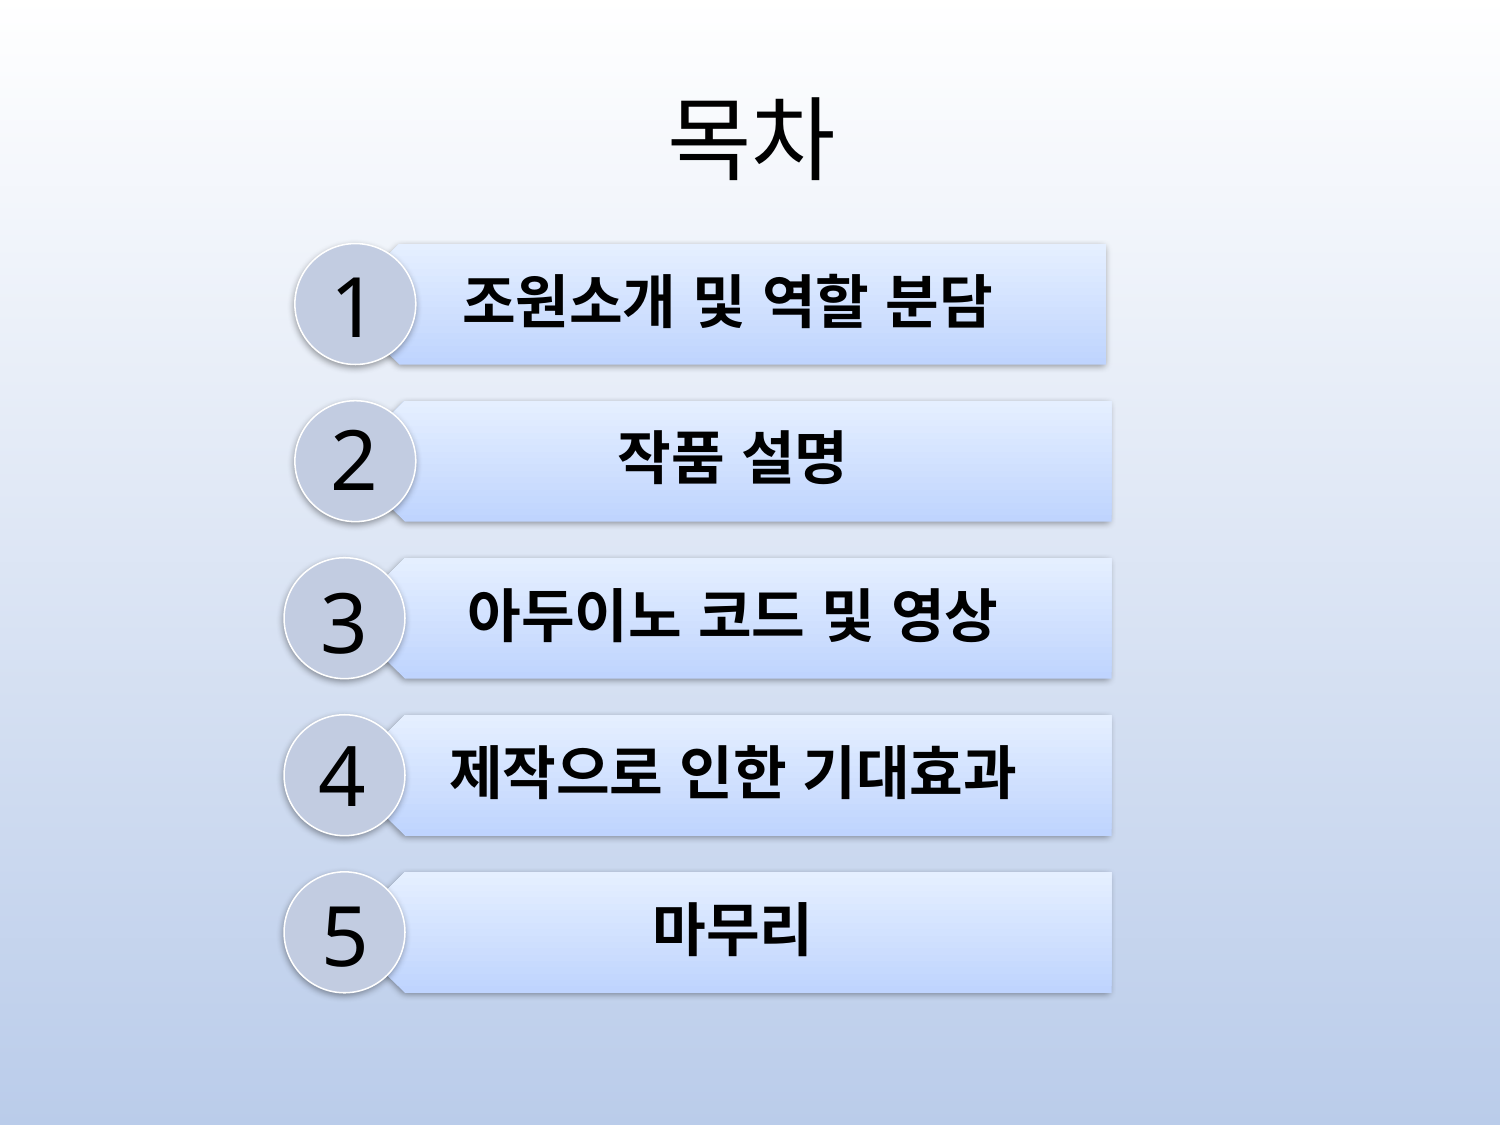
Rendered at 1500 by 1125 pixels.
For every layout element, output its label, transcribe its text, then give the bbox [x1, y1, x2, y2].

title 목차 [76, 42, 1427, 231]
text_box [120, 243, 1275, 994]
